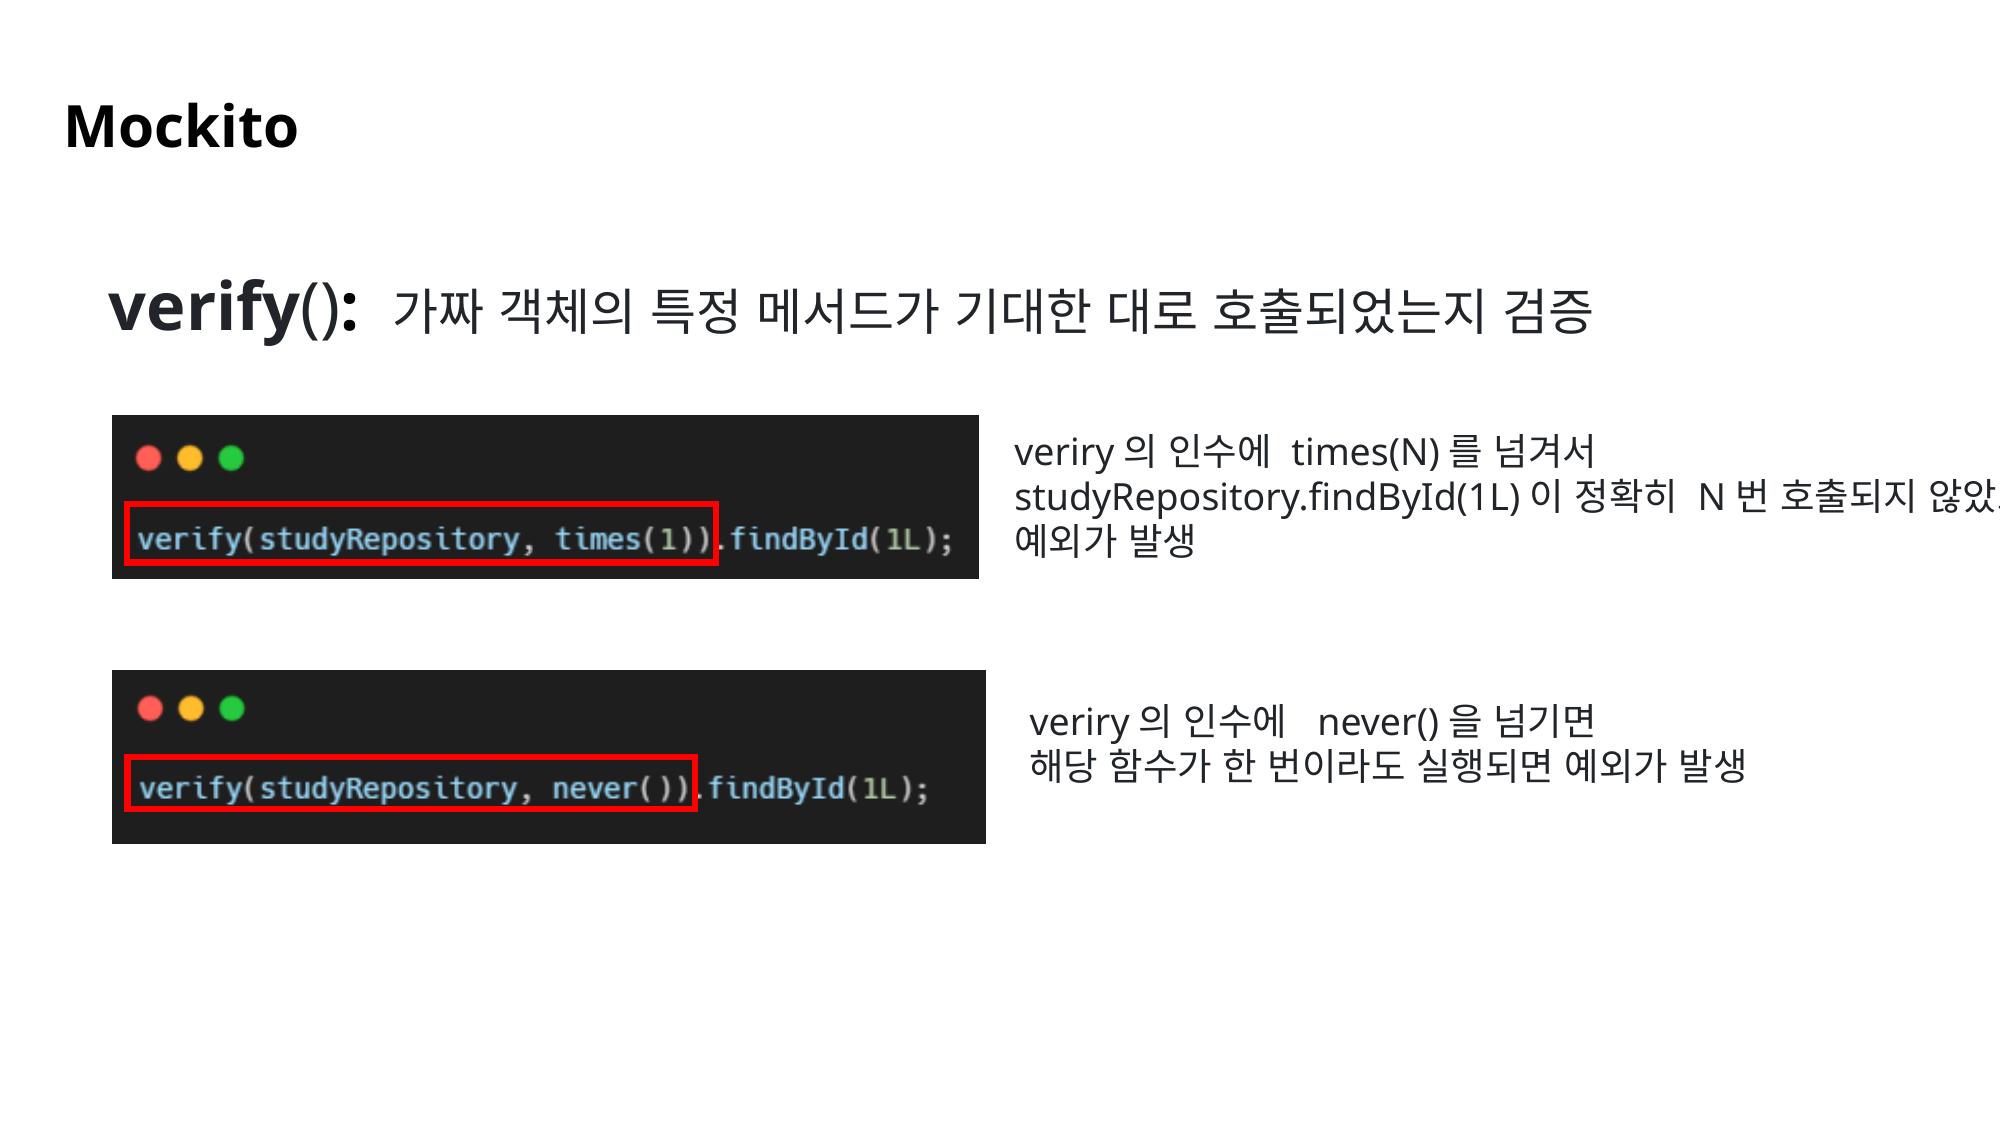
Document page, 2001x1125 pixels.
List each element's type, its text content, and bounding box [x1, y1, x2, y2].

text_box verify(): 가짜 객체의 특정 메서드가 기대한 대로 호출되었는지 검증 [93, 256, 1773, 351]
text_box veriry의 인수에 never()을 넘기면 해당 함수가 한 번이라도 실행되면 예외가 발생 [1014, 690, 2000, 795]
picture [112, 670, 986, 844]
text_box veriry의 인수에 times(N)를 넘겨서 studyRepository.findById(1L)이 정확히 N번 호출되지 않았으면 예외가 발생 [999, 420, 2000, 571]
text_box Mockito [48, 81, 507, 166]
picture [112, 415, 979, 579]
